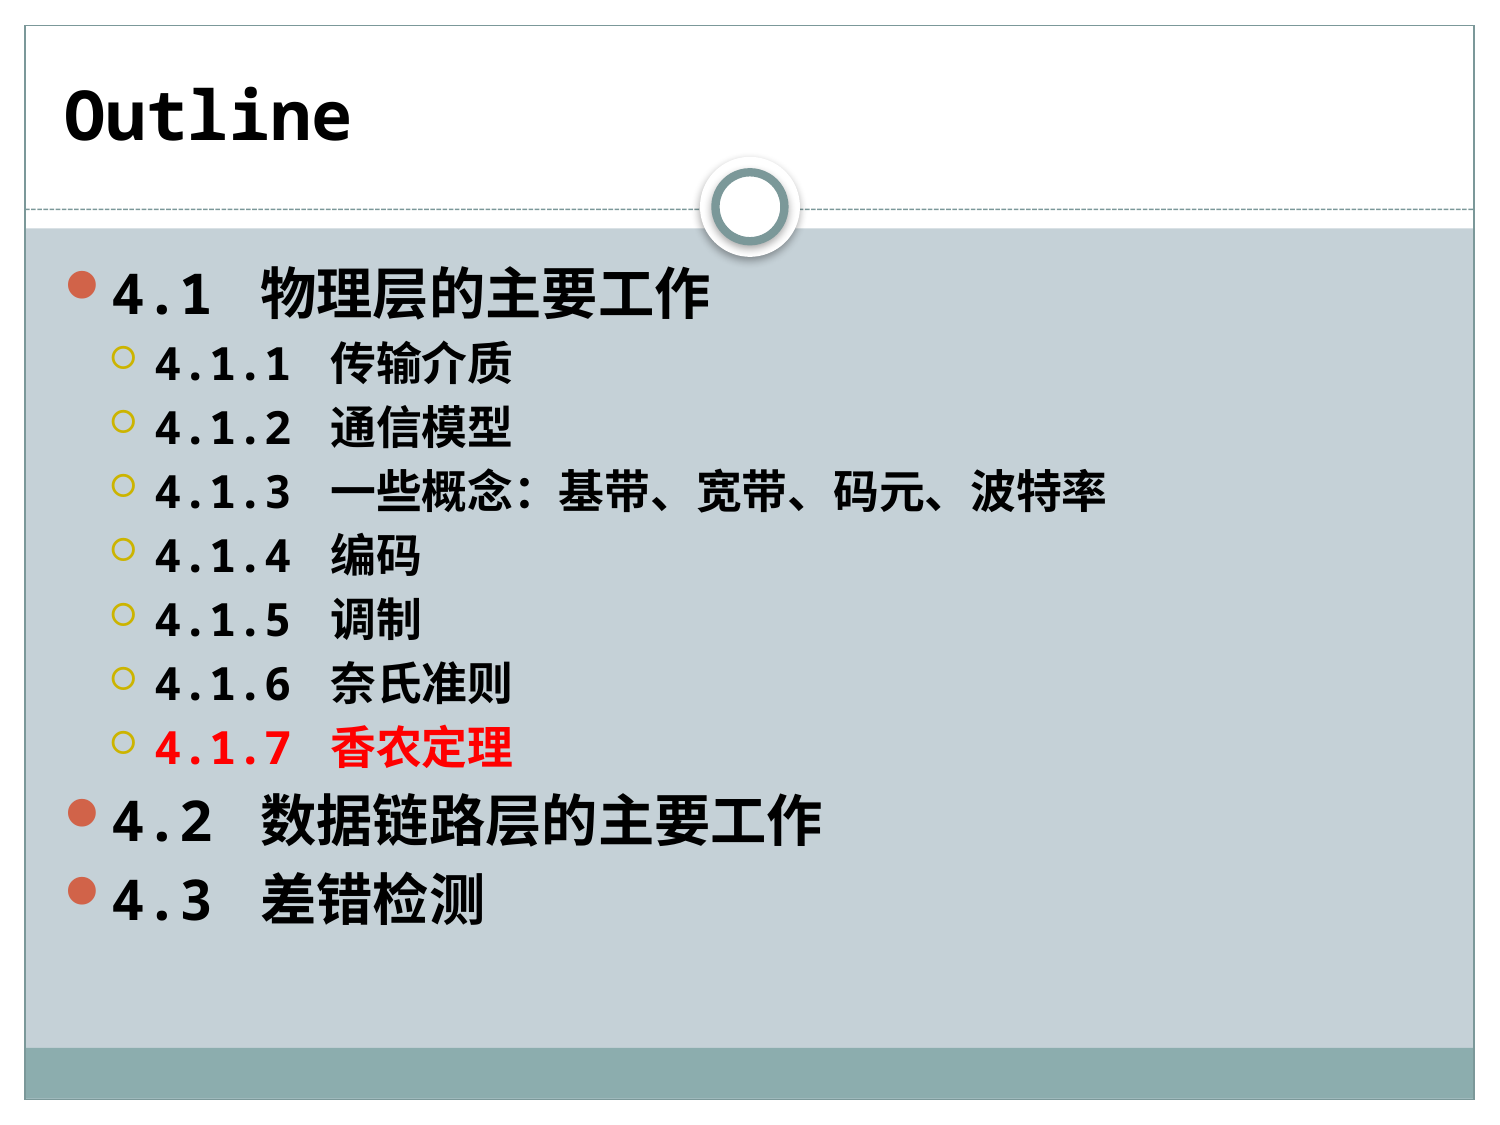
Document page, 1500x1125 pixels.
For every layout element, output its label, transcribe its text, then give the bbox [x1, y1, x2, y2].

title Outline [49, 37, 1450, 162]
list 4.1 物理层的主要工作 4.1.1 传输介质 4.1.2 通信模型 4.1.3 一些概念：基带、宽带、码元、波特率 4.1.4 编码 4.1.5 调制 4.1.6 奈氏准则 4.1.7 香农定理 4.2 数据链路层的主要工作 4.3 差错检测 [49, 250, 1445, 1001]
